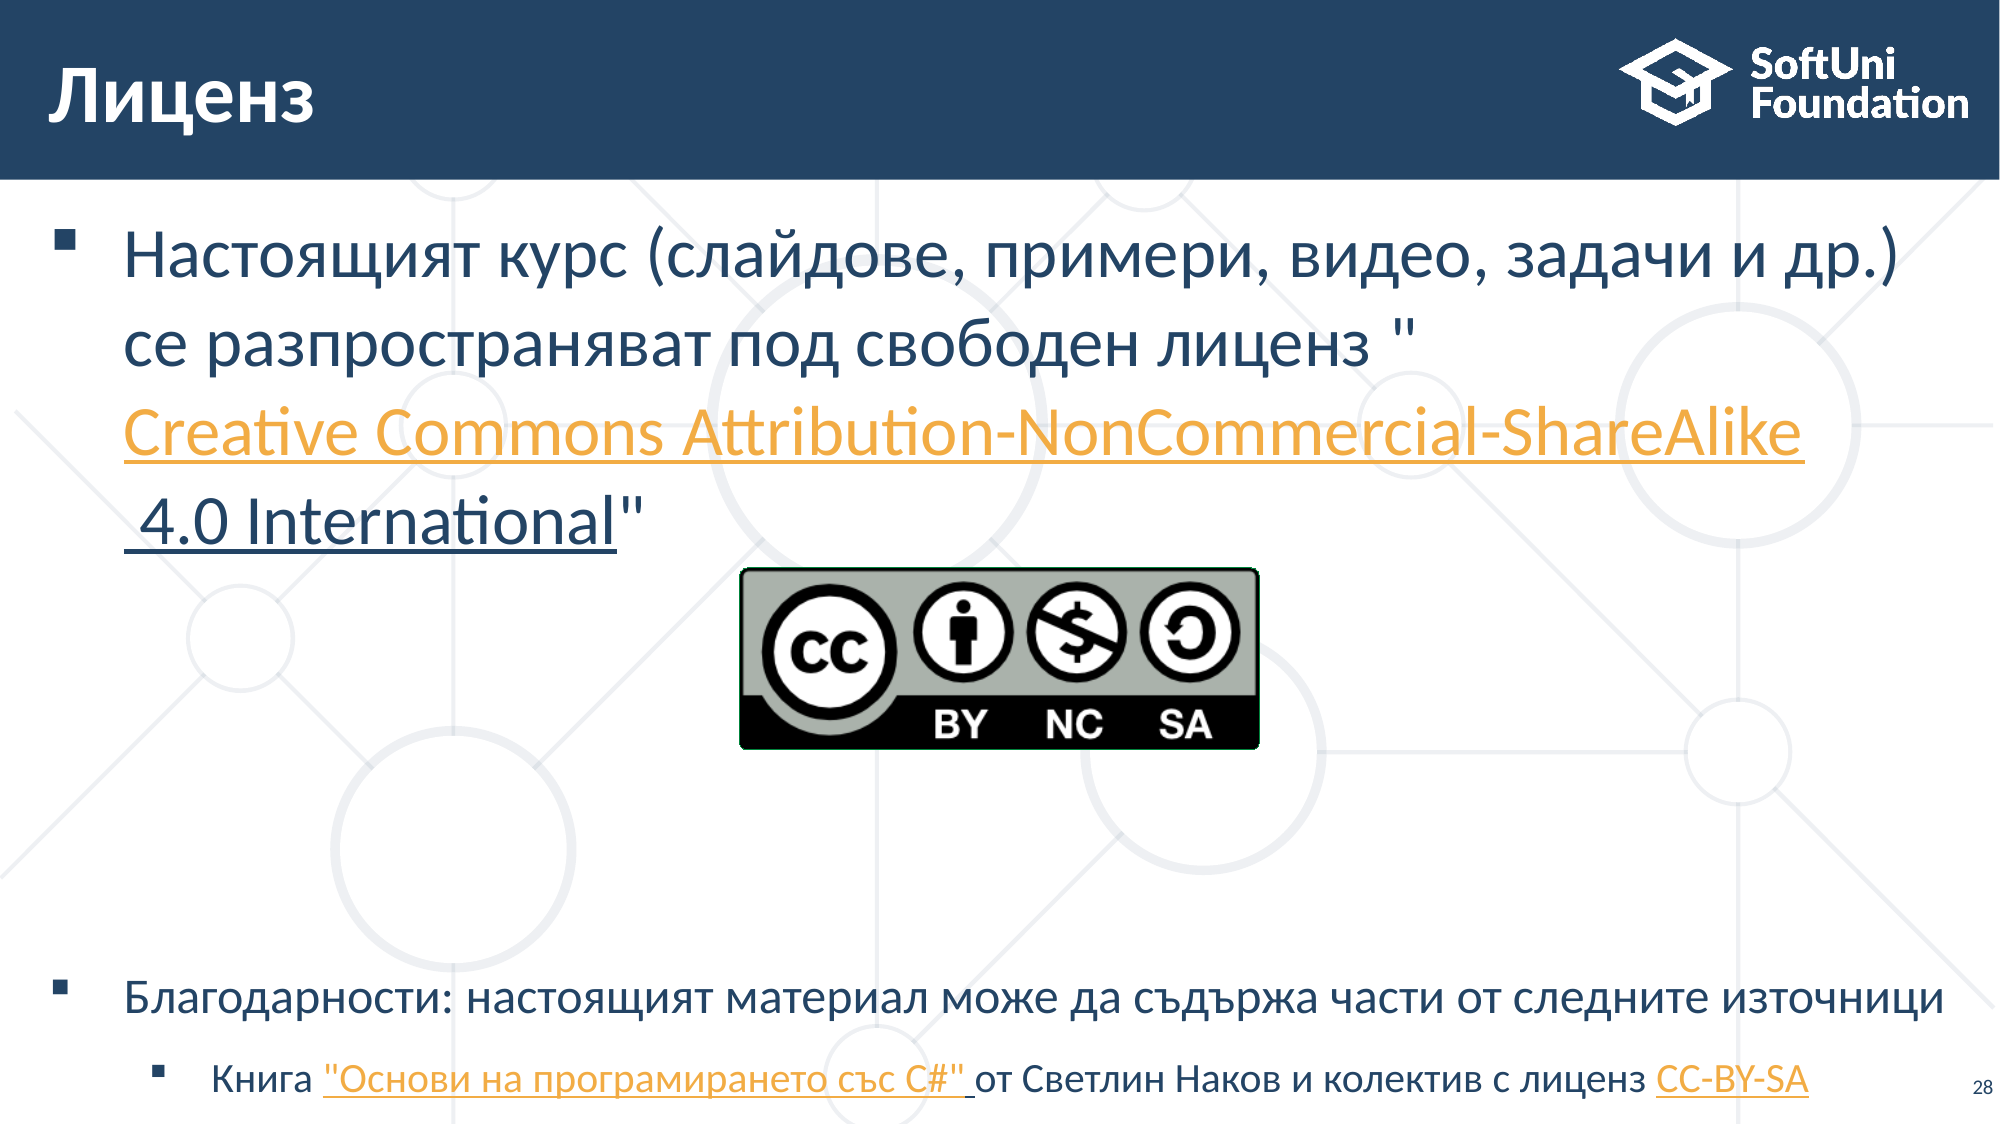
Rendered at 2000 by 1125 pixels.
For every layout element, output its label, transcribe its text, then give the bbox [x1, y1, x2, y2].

title Лиценз [31, 16, 1591, 162]
picture [739, 567, 1260, 751]
slide_number 28 [1929, 1070, 2000, 1103]
list Настоящият курс (слайдове, примери, видео, задачи и др.) се разпространяват под свободен лиценз "Creative Commons Attribution-NonCommercial-ShareAlike 4.0 International" Благодарности: настоящият материал може да съдържа части от следните източници Книга "Основи на програмирането със C#" от Светлин Наков и колектив с лиценз CC-BY-SA [31, 196, 1970, 1050]
picture [1618, 38, 1968, 126]
